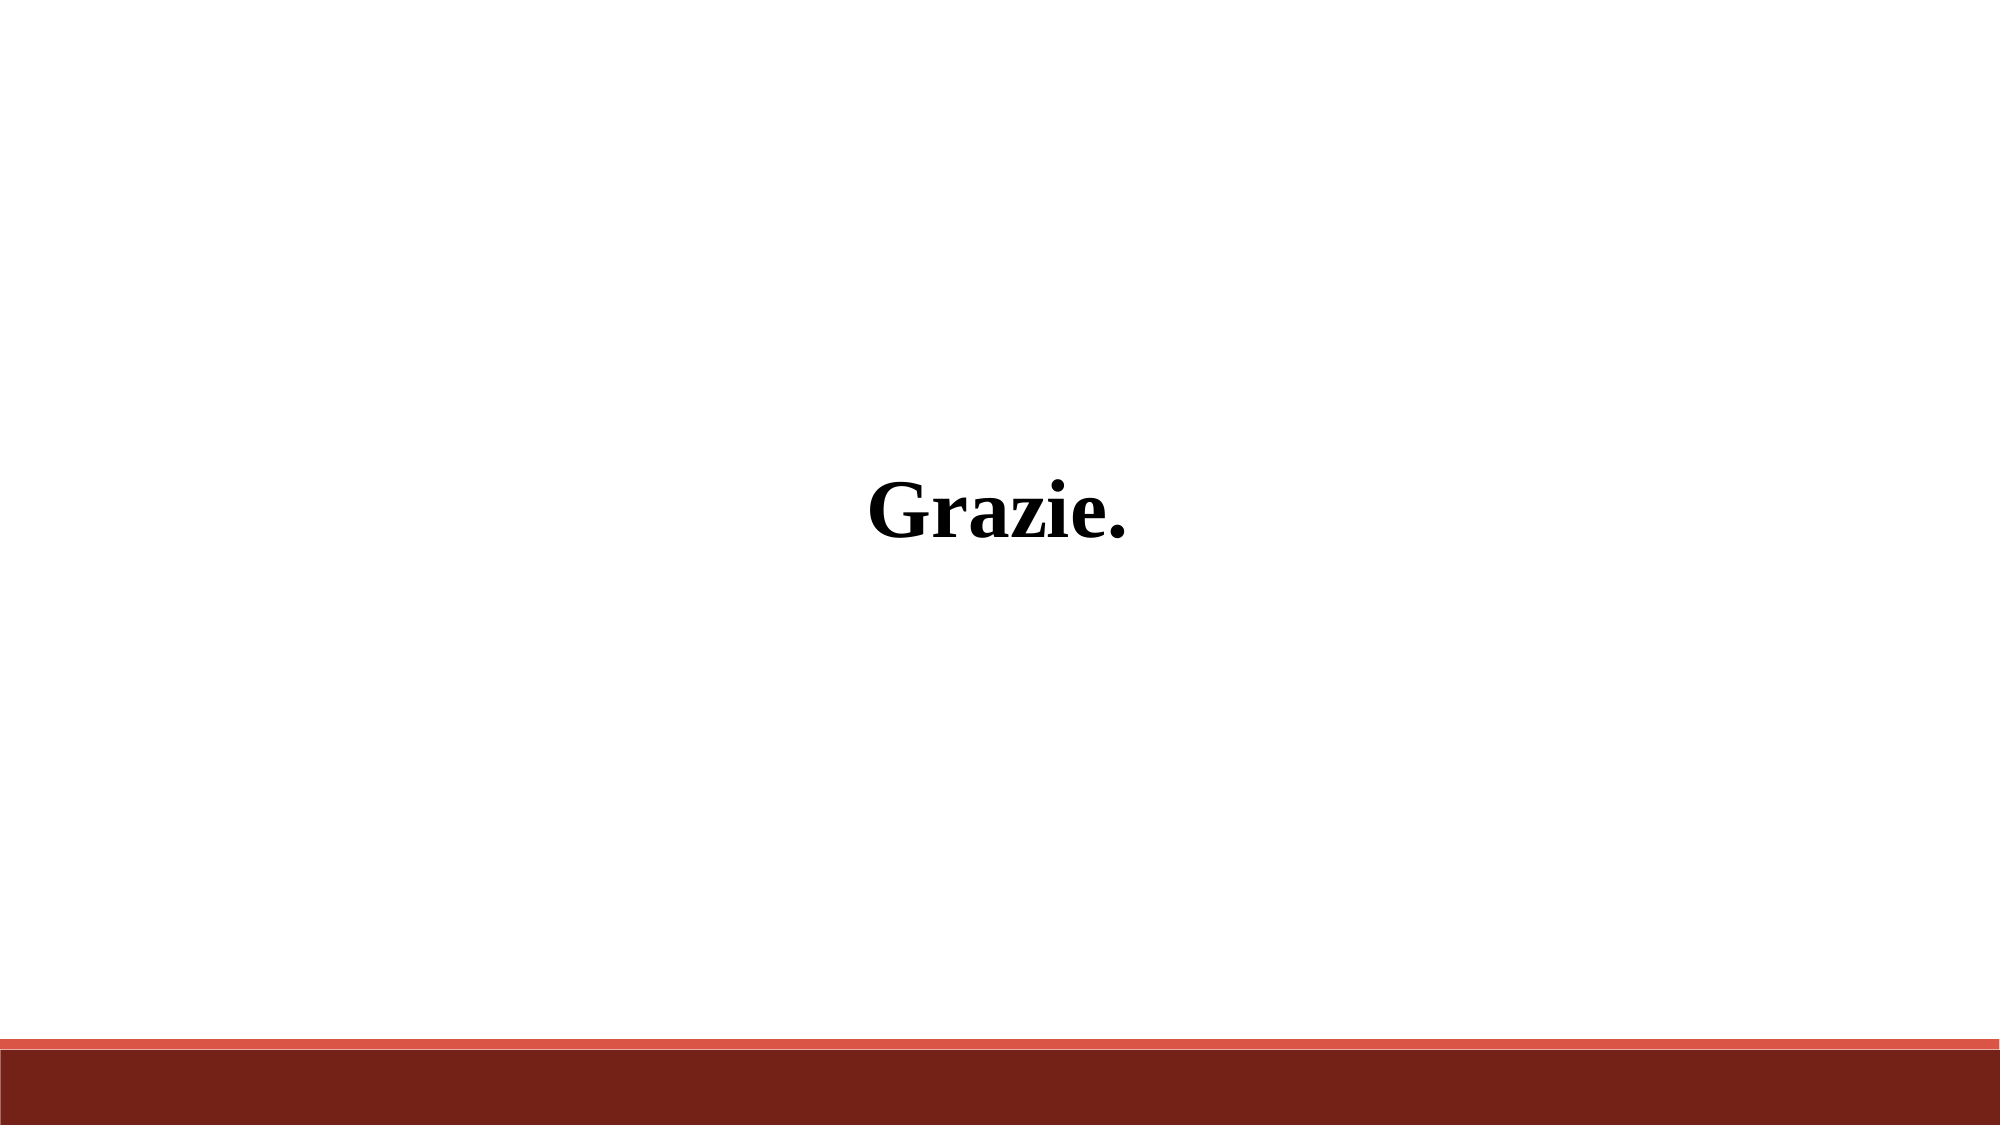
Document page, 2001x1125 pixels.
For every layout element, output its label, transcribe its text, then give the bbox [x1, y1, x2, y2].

text_box Grazie. [851, 446, 1144, 562]
